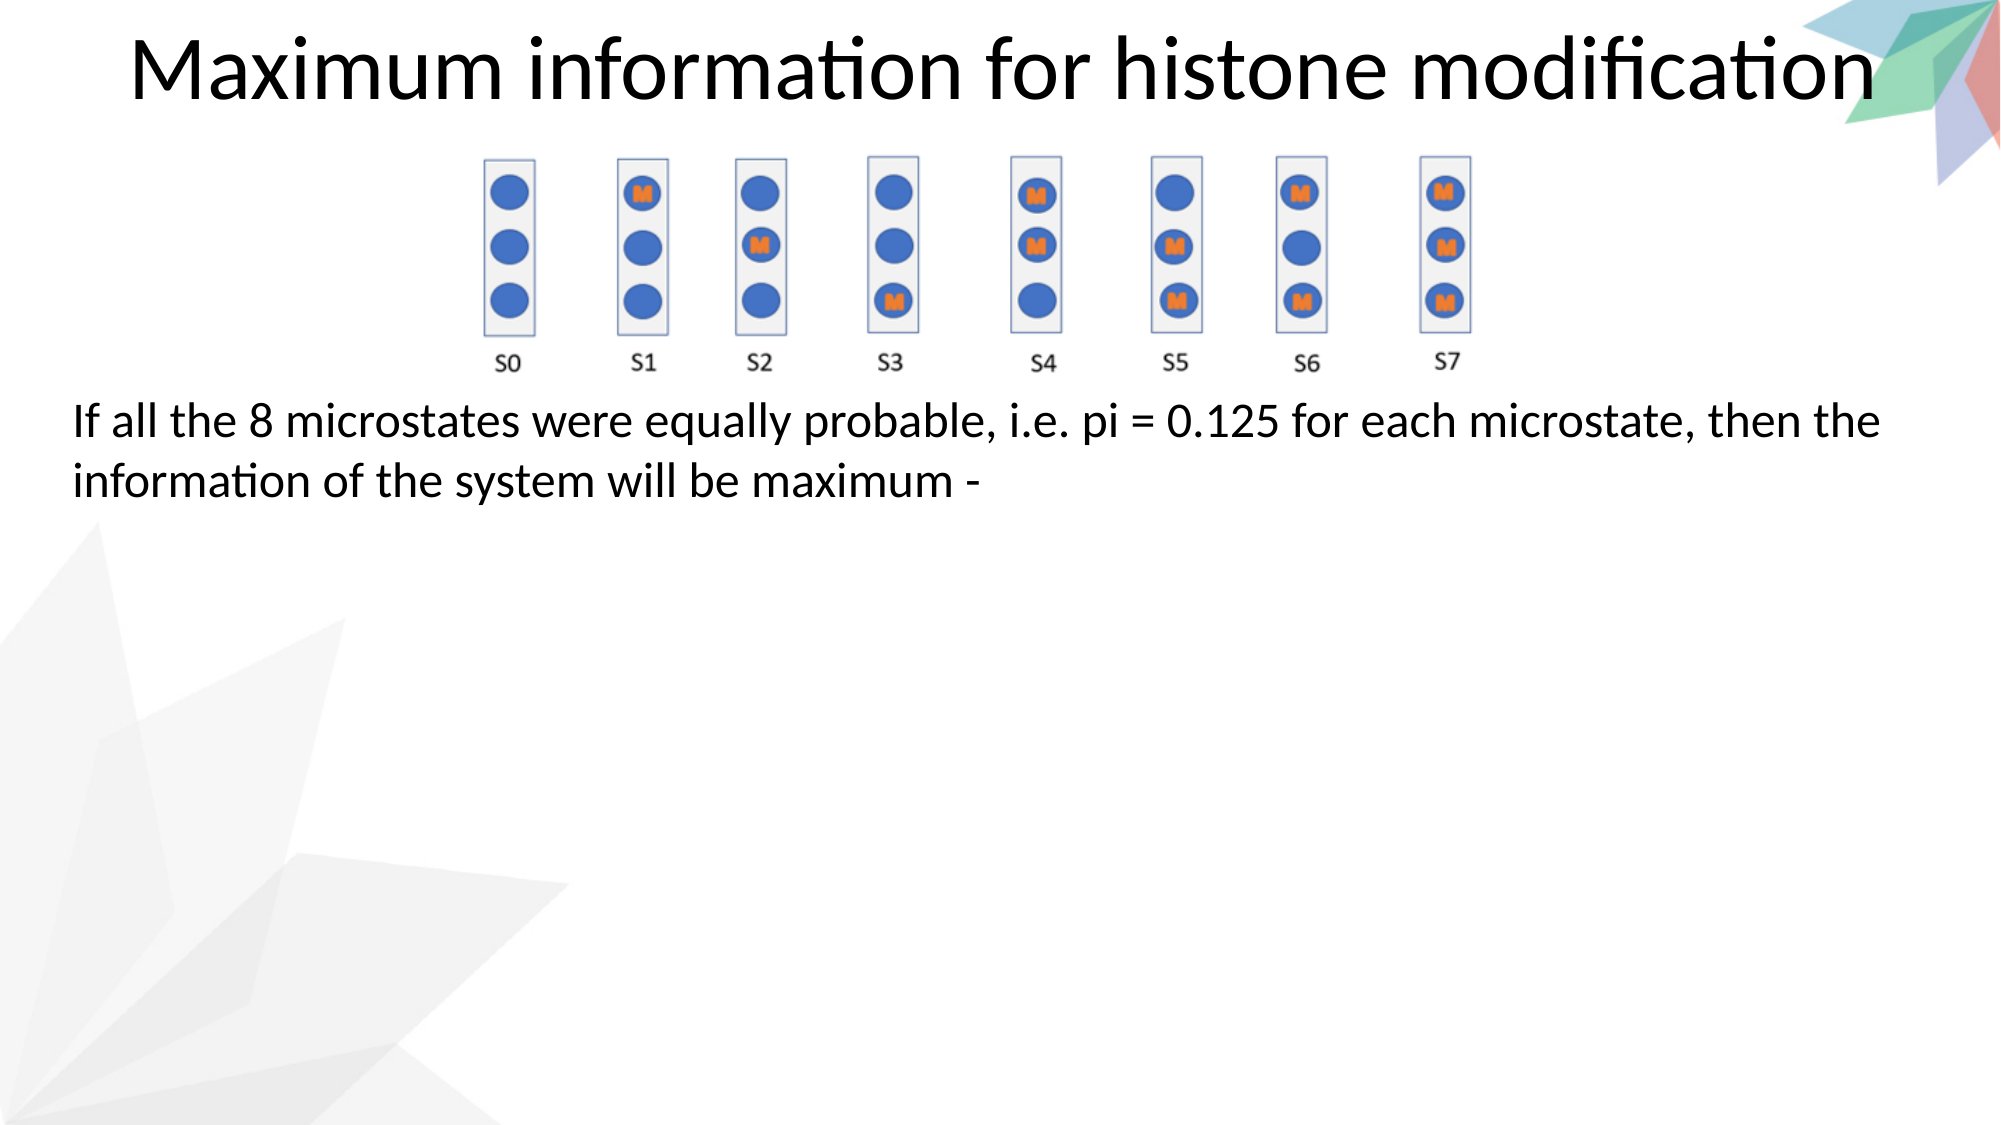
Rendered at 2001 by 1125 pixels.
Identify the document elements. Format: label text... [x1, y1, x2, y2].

picture [0, 0, 2001, 1125]
text_box Maximum information for histone modification [113, 0, 1895, 125]
